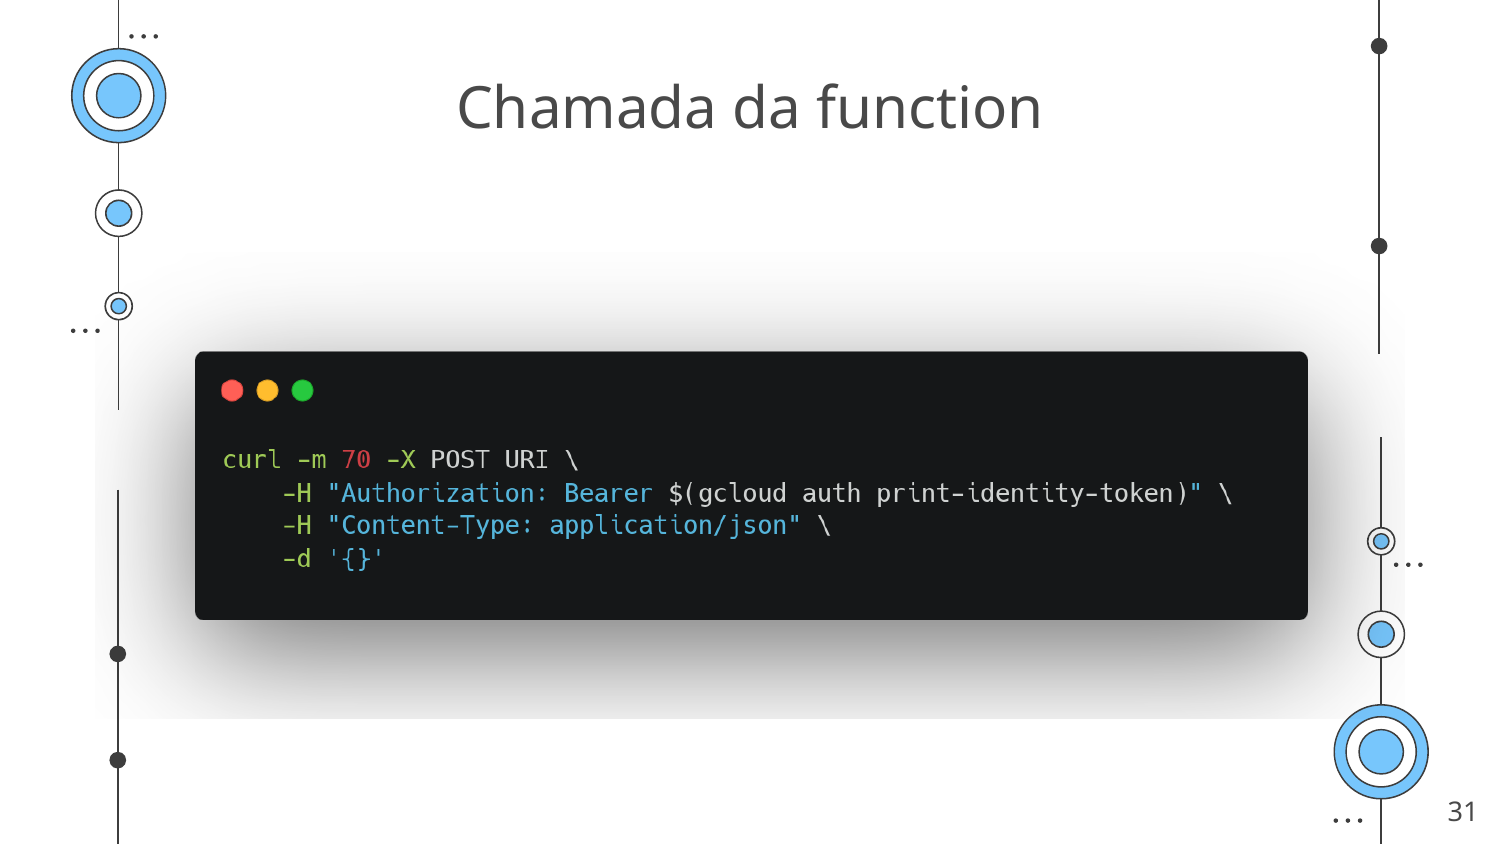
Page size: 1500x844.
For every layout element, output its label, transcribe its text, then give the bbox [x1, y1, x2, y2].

slide_number ‹#› [1403, 779, 1494, 844]
title Chamada da function [299, 55, 1201, 150]
picture [94, 252, 1406, 719]
